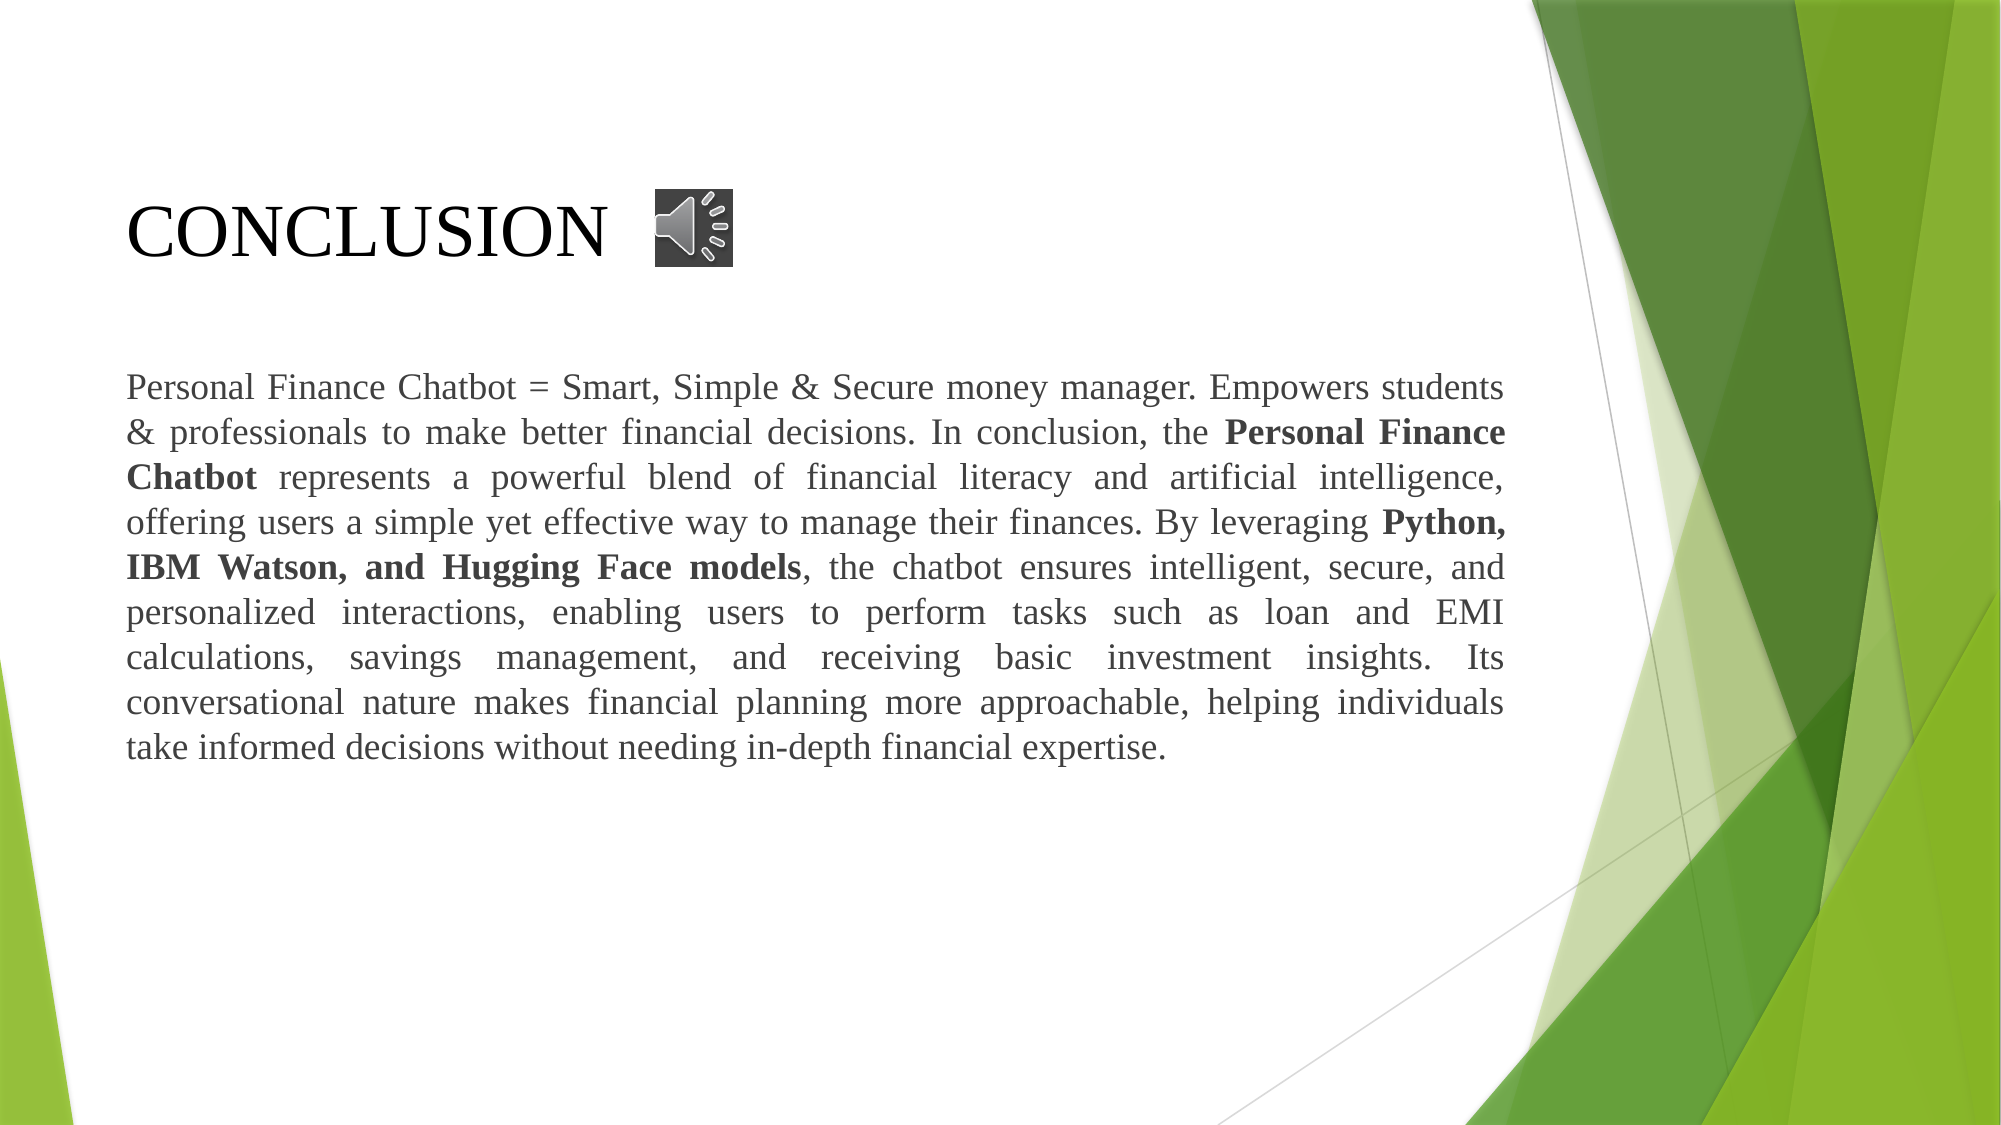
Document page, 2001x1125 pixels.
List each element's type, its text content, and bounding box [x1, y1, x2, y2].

title CONCLUSION [111, 174, 1522, 323]
list Personal Finance Chatbot = Smart, Simple & Secure money manager. Empowers students & professionals to make better financial decisions. In conclusion, the Personal Finance Chatbot represents a powerful blend of financial literacy and artificial intelligence, offering users a simple yet effective way to manage their finances. By leveraging Python, IBM Watson, and Hugging Face models, the chatbot ensures intelligent, secure, and personalized interactions, enabling users to perform tasks such as loan and EMI calculations, savings management, and receiving basic investment insights. Its conversational nature makes financial planning more approachable, helping individuals take informed decisions without needing in-depth financial expertise. [111, 354, 1522, 778]
picture [653, 187, 735, 269]
